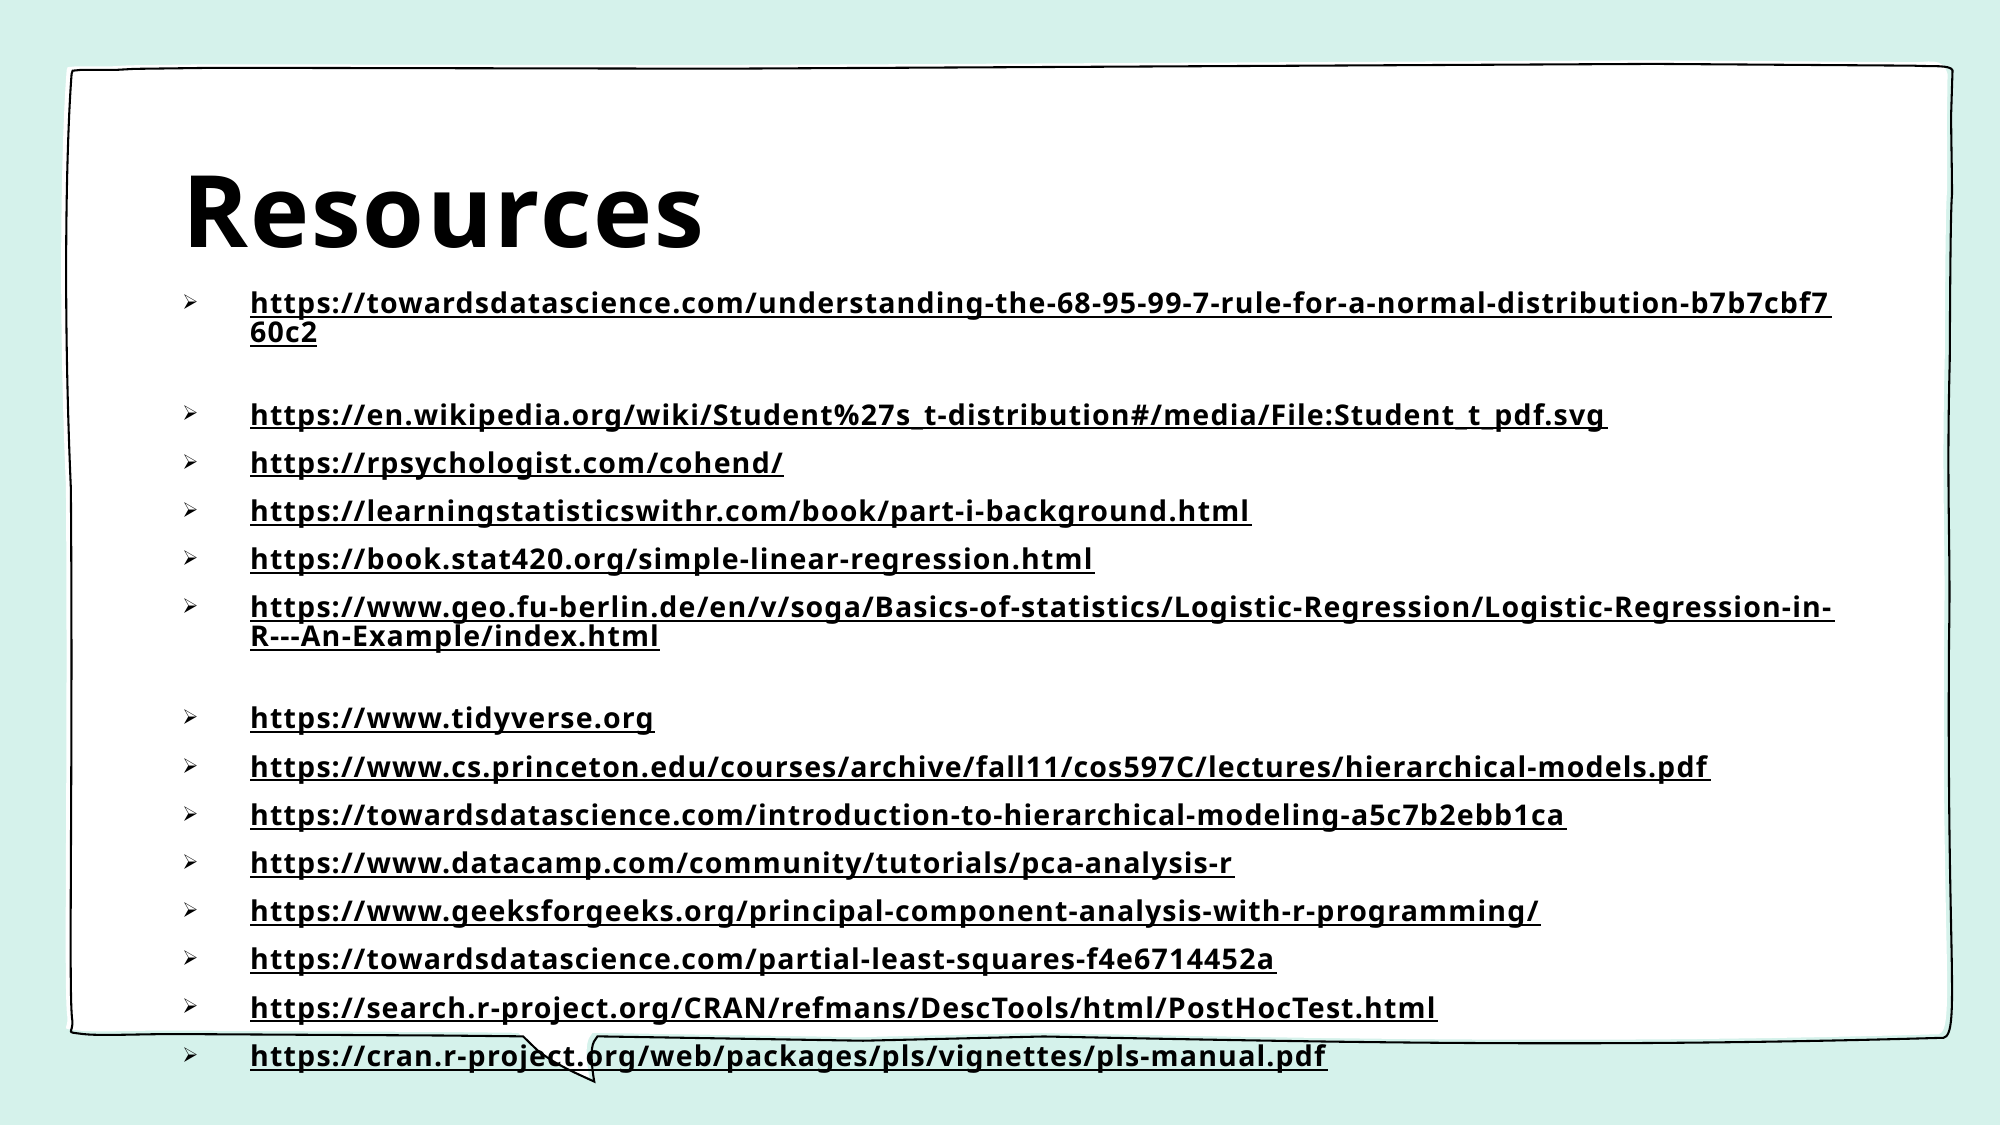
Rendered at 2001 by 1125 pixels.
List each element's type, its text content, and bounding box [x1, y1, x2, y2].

list https://towardsdatascience.com/understanding-the-68-95-99-7-rule-for-a-normal-distribution-b7b7cbf760c2 https://en.wikipedia.org/wiki/Student%27s_t-distribution#/media/File:Student_t_pdf.svg https://rpsychologist.com/cohend/ https://learningstatisticswithr.com/book/part-i-background.html https://book.stat420.org/simple-linear-regression.html https://www.geo.fu-berlin.de/en/v/soga/Basics-of-statistics/Logistic-Regression/Logistic-Regression-in-R---An-Example/index.html https://www.tidyverse.org https://www.cs.princeton.edu/courses/archive/fall11/cos597C/lectures/hierarchical-models.pdf https://towardsdatascience.com/introduction-to-hierarchical-modeling-a5c7b2ebb1ca https://www.datacamp.com/community/tutorials/pca-analysis-r https://www.geeksforgeeks.org/principal-component-analysis-with-r-programming/ https://towardsdatascience.com/partial-least-squares-f4e6714452a https://search.r-project.org/CRAN/refmans/DescTools/html/PostHocTest.html https://cran.r-project.org/web/packages/pls/vignettes/pls-manual.pdf [167, 277, 1863, 1034]
title Resources [167, 91, 1863, 277]
